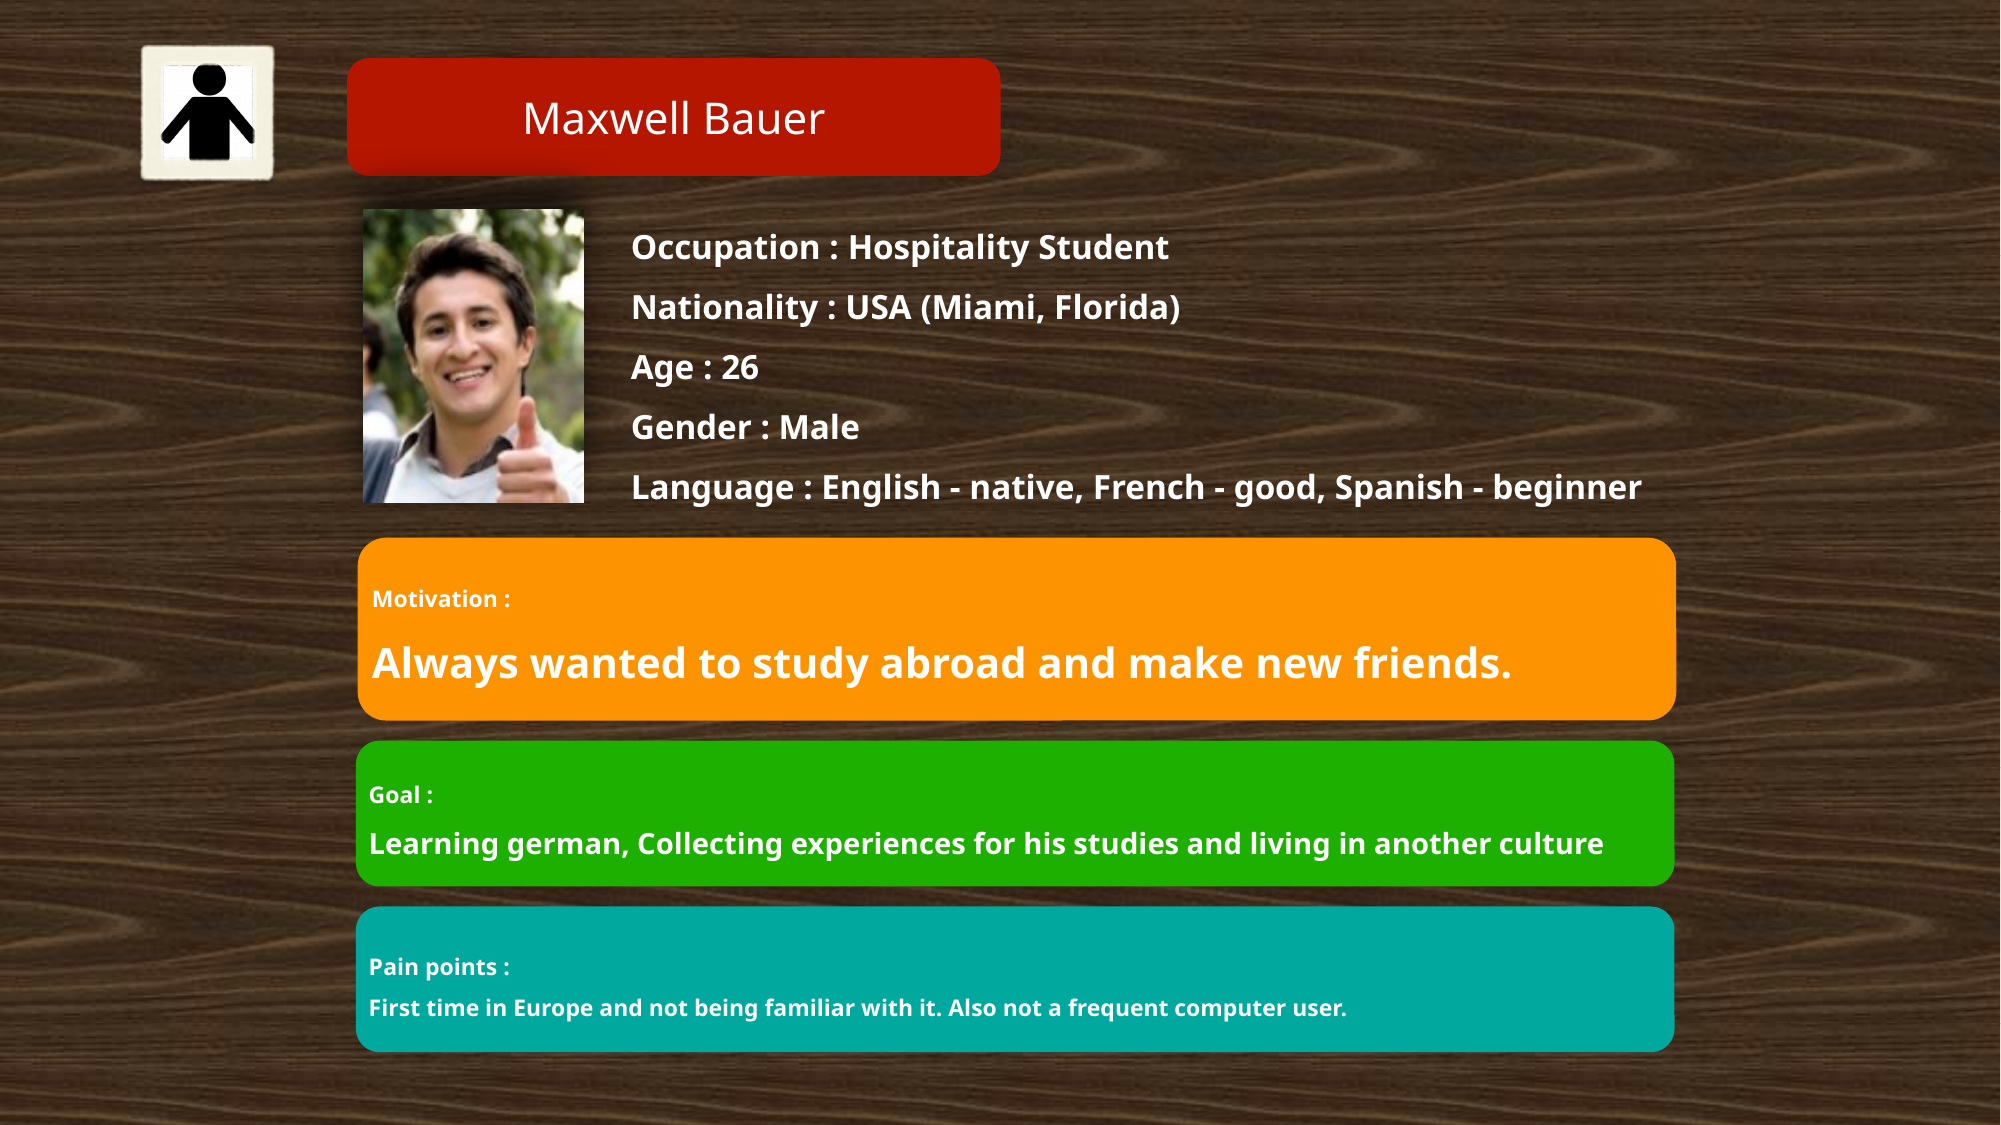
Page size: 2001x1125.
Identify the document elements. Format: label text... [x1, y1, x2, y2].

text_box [355, 906, 1675, 1053]
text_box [346, 57, 1145, 584]
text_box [135, 43, 282, 190]
picture [0, 0, 2001, 1125]
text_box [355, 740, 1675, 887]
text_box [357, 537, 1677, 721]
text_box Occupation : Hospitality Student Nationality : USA (Miami, Florida) Age : 26 Gender : Male Language : English - native, French - good, Spanish - beginner [1145, 200, 1709, 512]
